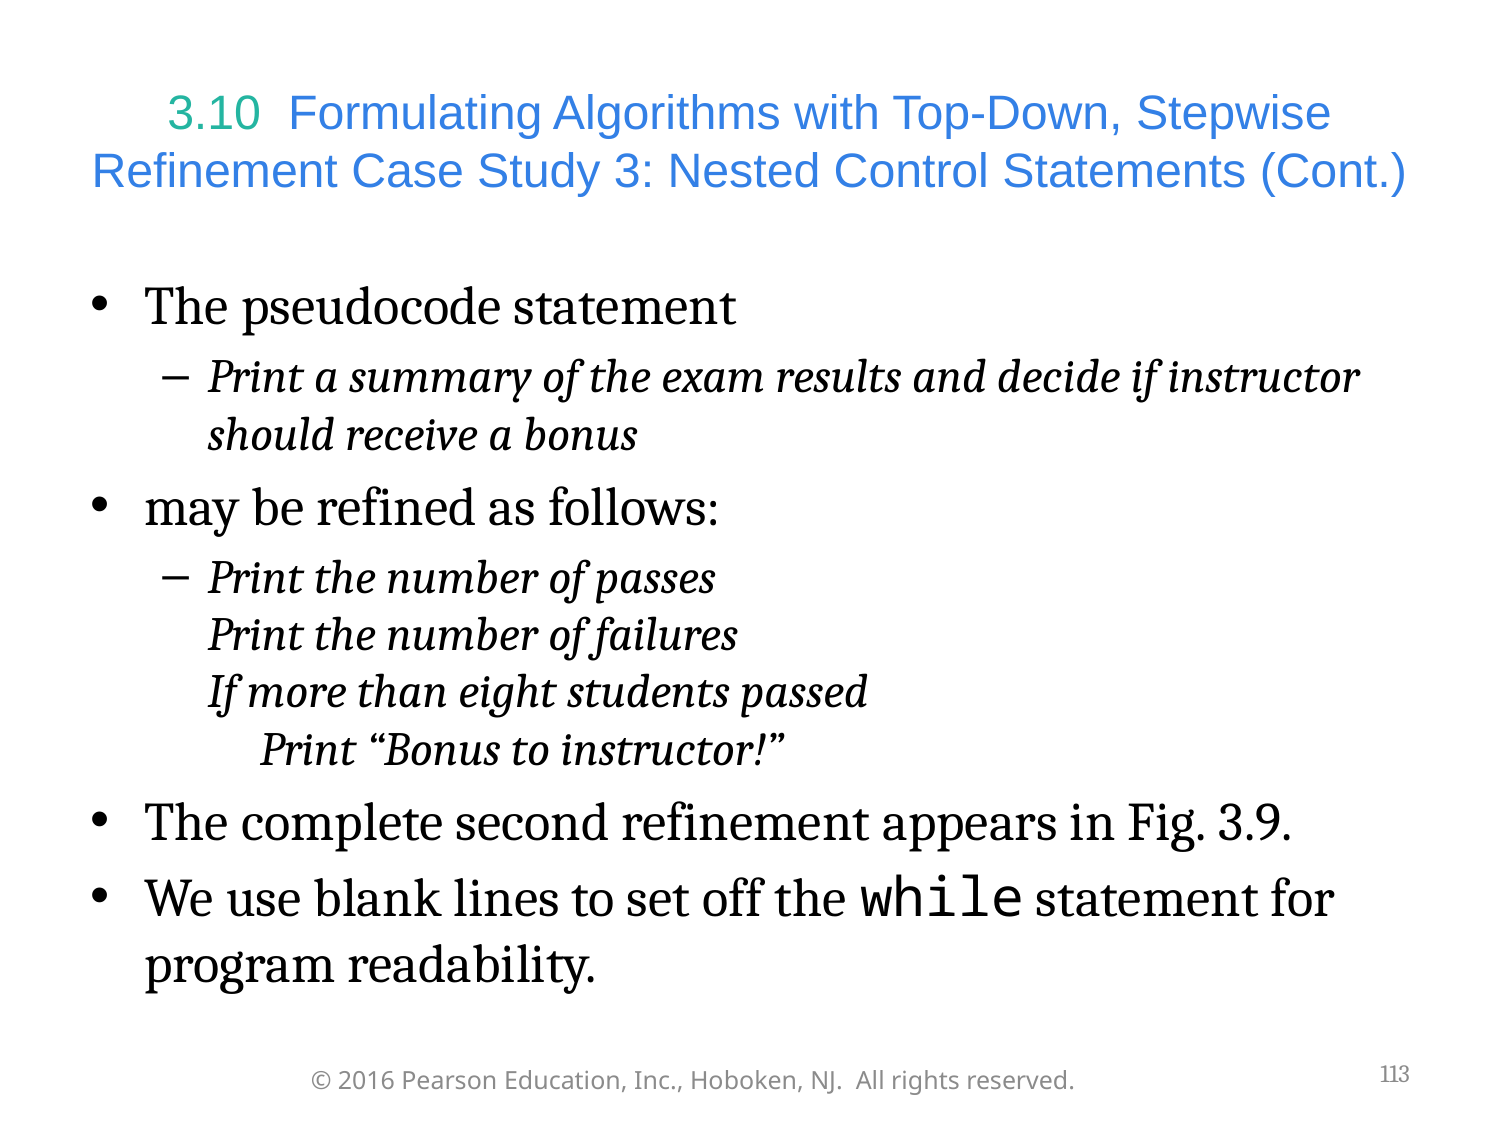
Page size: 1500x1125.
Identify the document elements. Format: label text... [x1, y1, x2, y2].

list The pseudocode statement Print a summary of the exam results and decide if instructor should receive a bonus may be refined as follows: Print the number of passes Print the number of failures If more than eight students passed Print “Bonus to instructor!” The complete second refinement appears in Fig. 3.9. We use blank lines to set off the while statement for program readability. [75, 262, 1425, 1005]
slide_number 113 [1074, 1042, 1425, 1103]
title 3.10 Formulating Algorithms with Top-Down, Stepwise Refinement Case Study 3: Nested Control Statements (Cont.) [75, 45, 1425, 233]
footer © 2016 Pearson Education, Inc., Hoboken, NJ. All rights reserved. [287, 1050, 1100, 1110]
